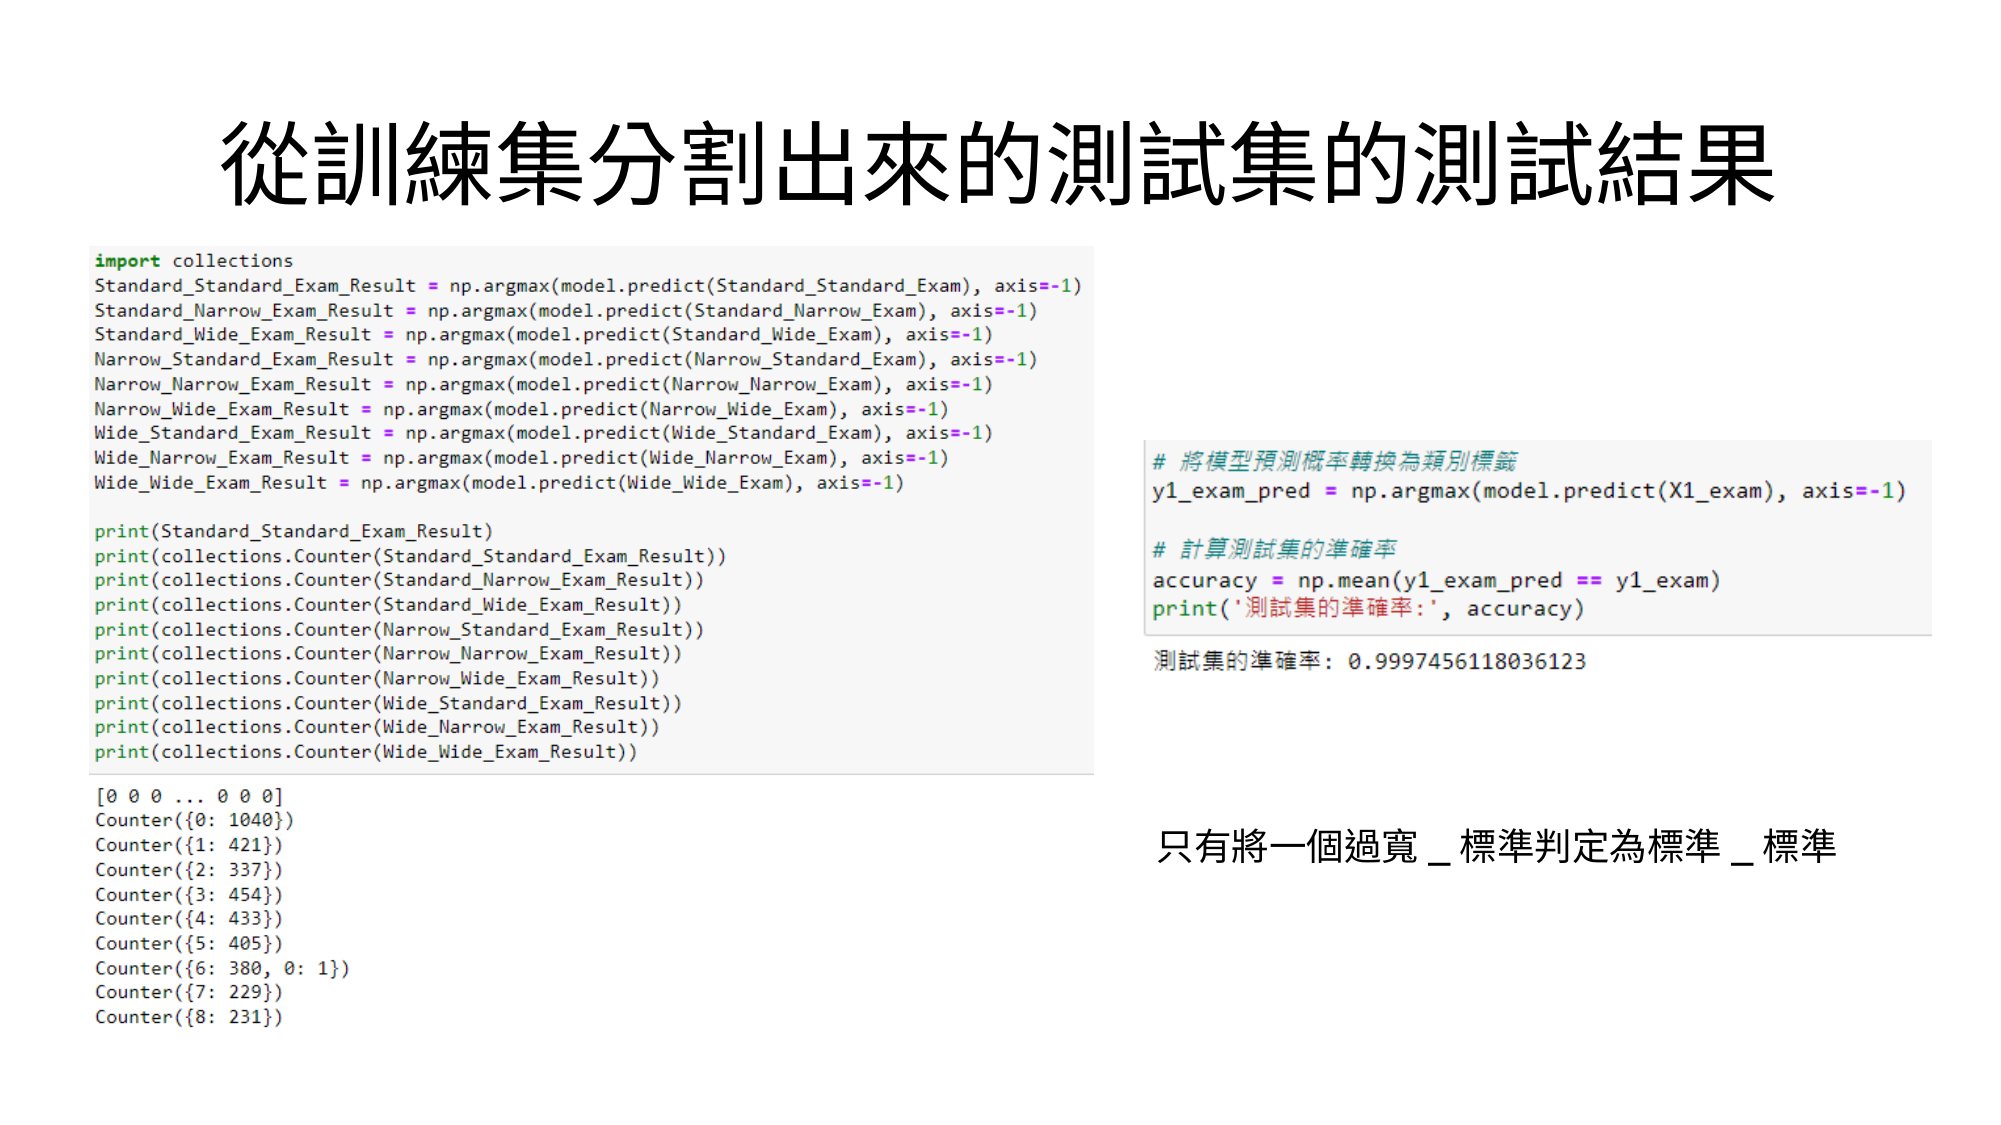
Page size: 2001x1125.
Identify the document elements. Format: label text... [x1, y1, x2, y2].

title 從訓練集分割出來的測試集的測試結果 [137, 59, 1863, 278]
text_box 只有將一個過寬_標準判定為標準_標準 [1141, 815, 1863, 876]
picture [89, 246, 1094, 1039]
picture [1141, 440, 1932, 685]
